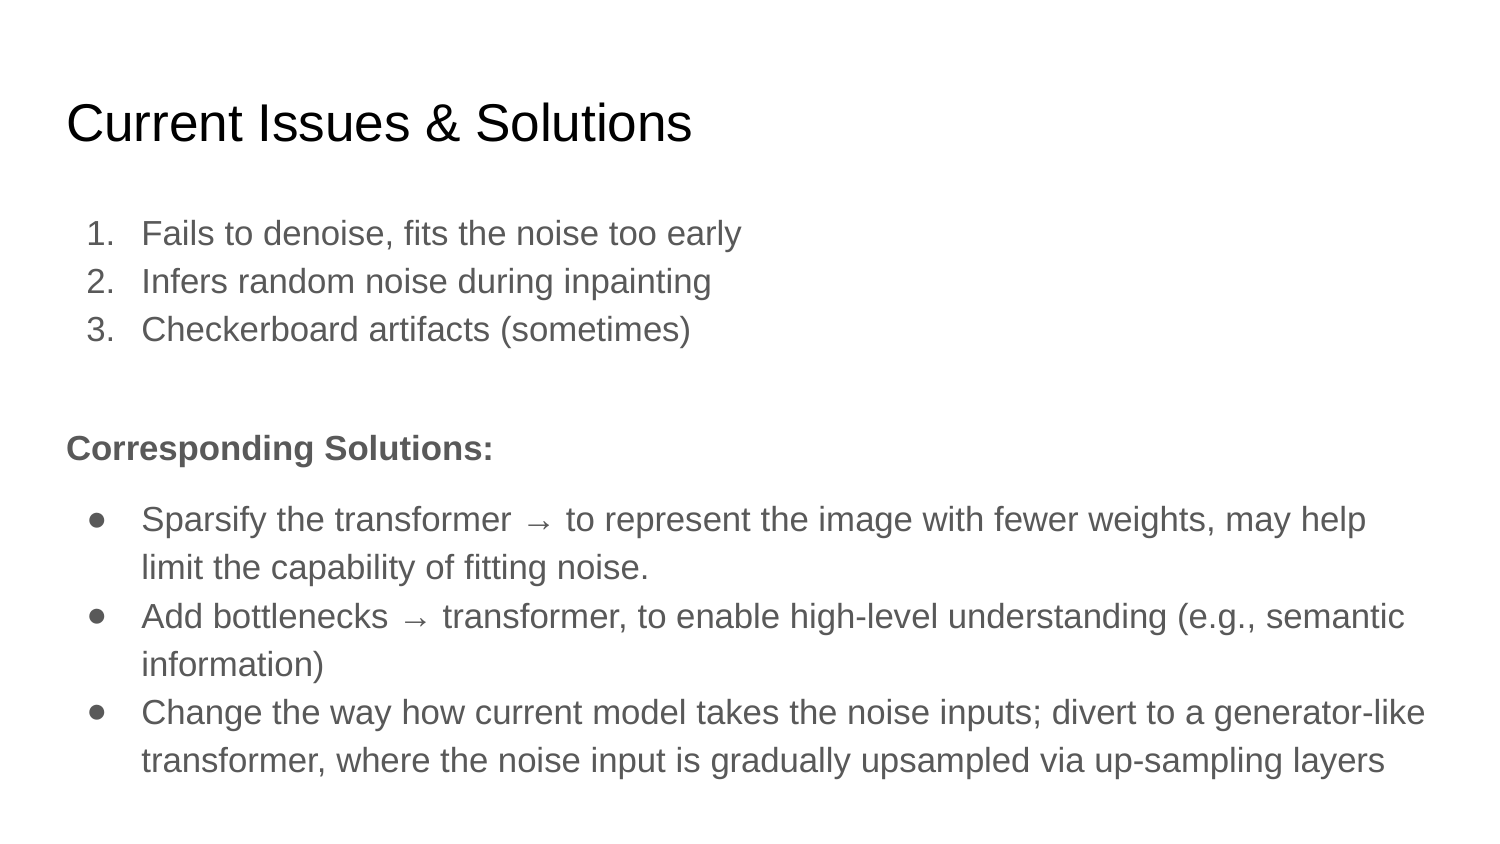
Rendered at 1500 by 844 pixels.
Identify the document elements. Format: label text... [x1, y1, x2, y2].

title Current Issues & Solutions [51, 72, 1449, 167]
list Fails to denoise, fits the noise too early Infers random noise during inpainting Checkerboard artifacts (sometimes) Corresponding Solutions: Sparsify the transformer → to represent the image with fewer weights, may help limit the capability of fitting noise. Add bottlenecks → transformer, to enable high-level understanding (e.g., semantic information) Change the way how current model takes the noise inputs; divert to a generator-like transformer, where the noise input is gradually upsampled via up-sampling layers [51, 189, 1449, 844]
